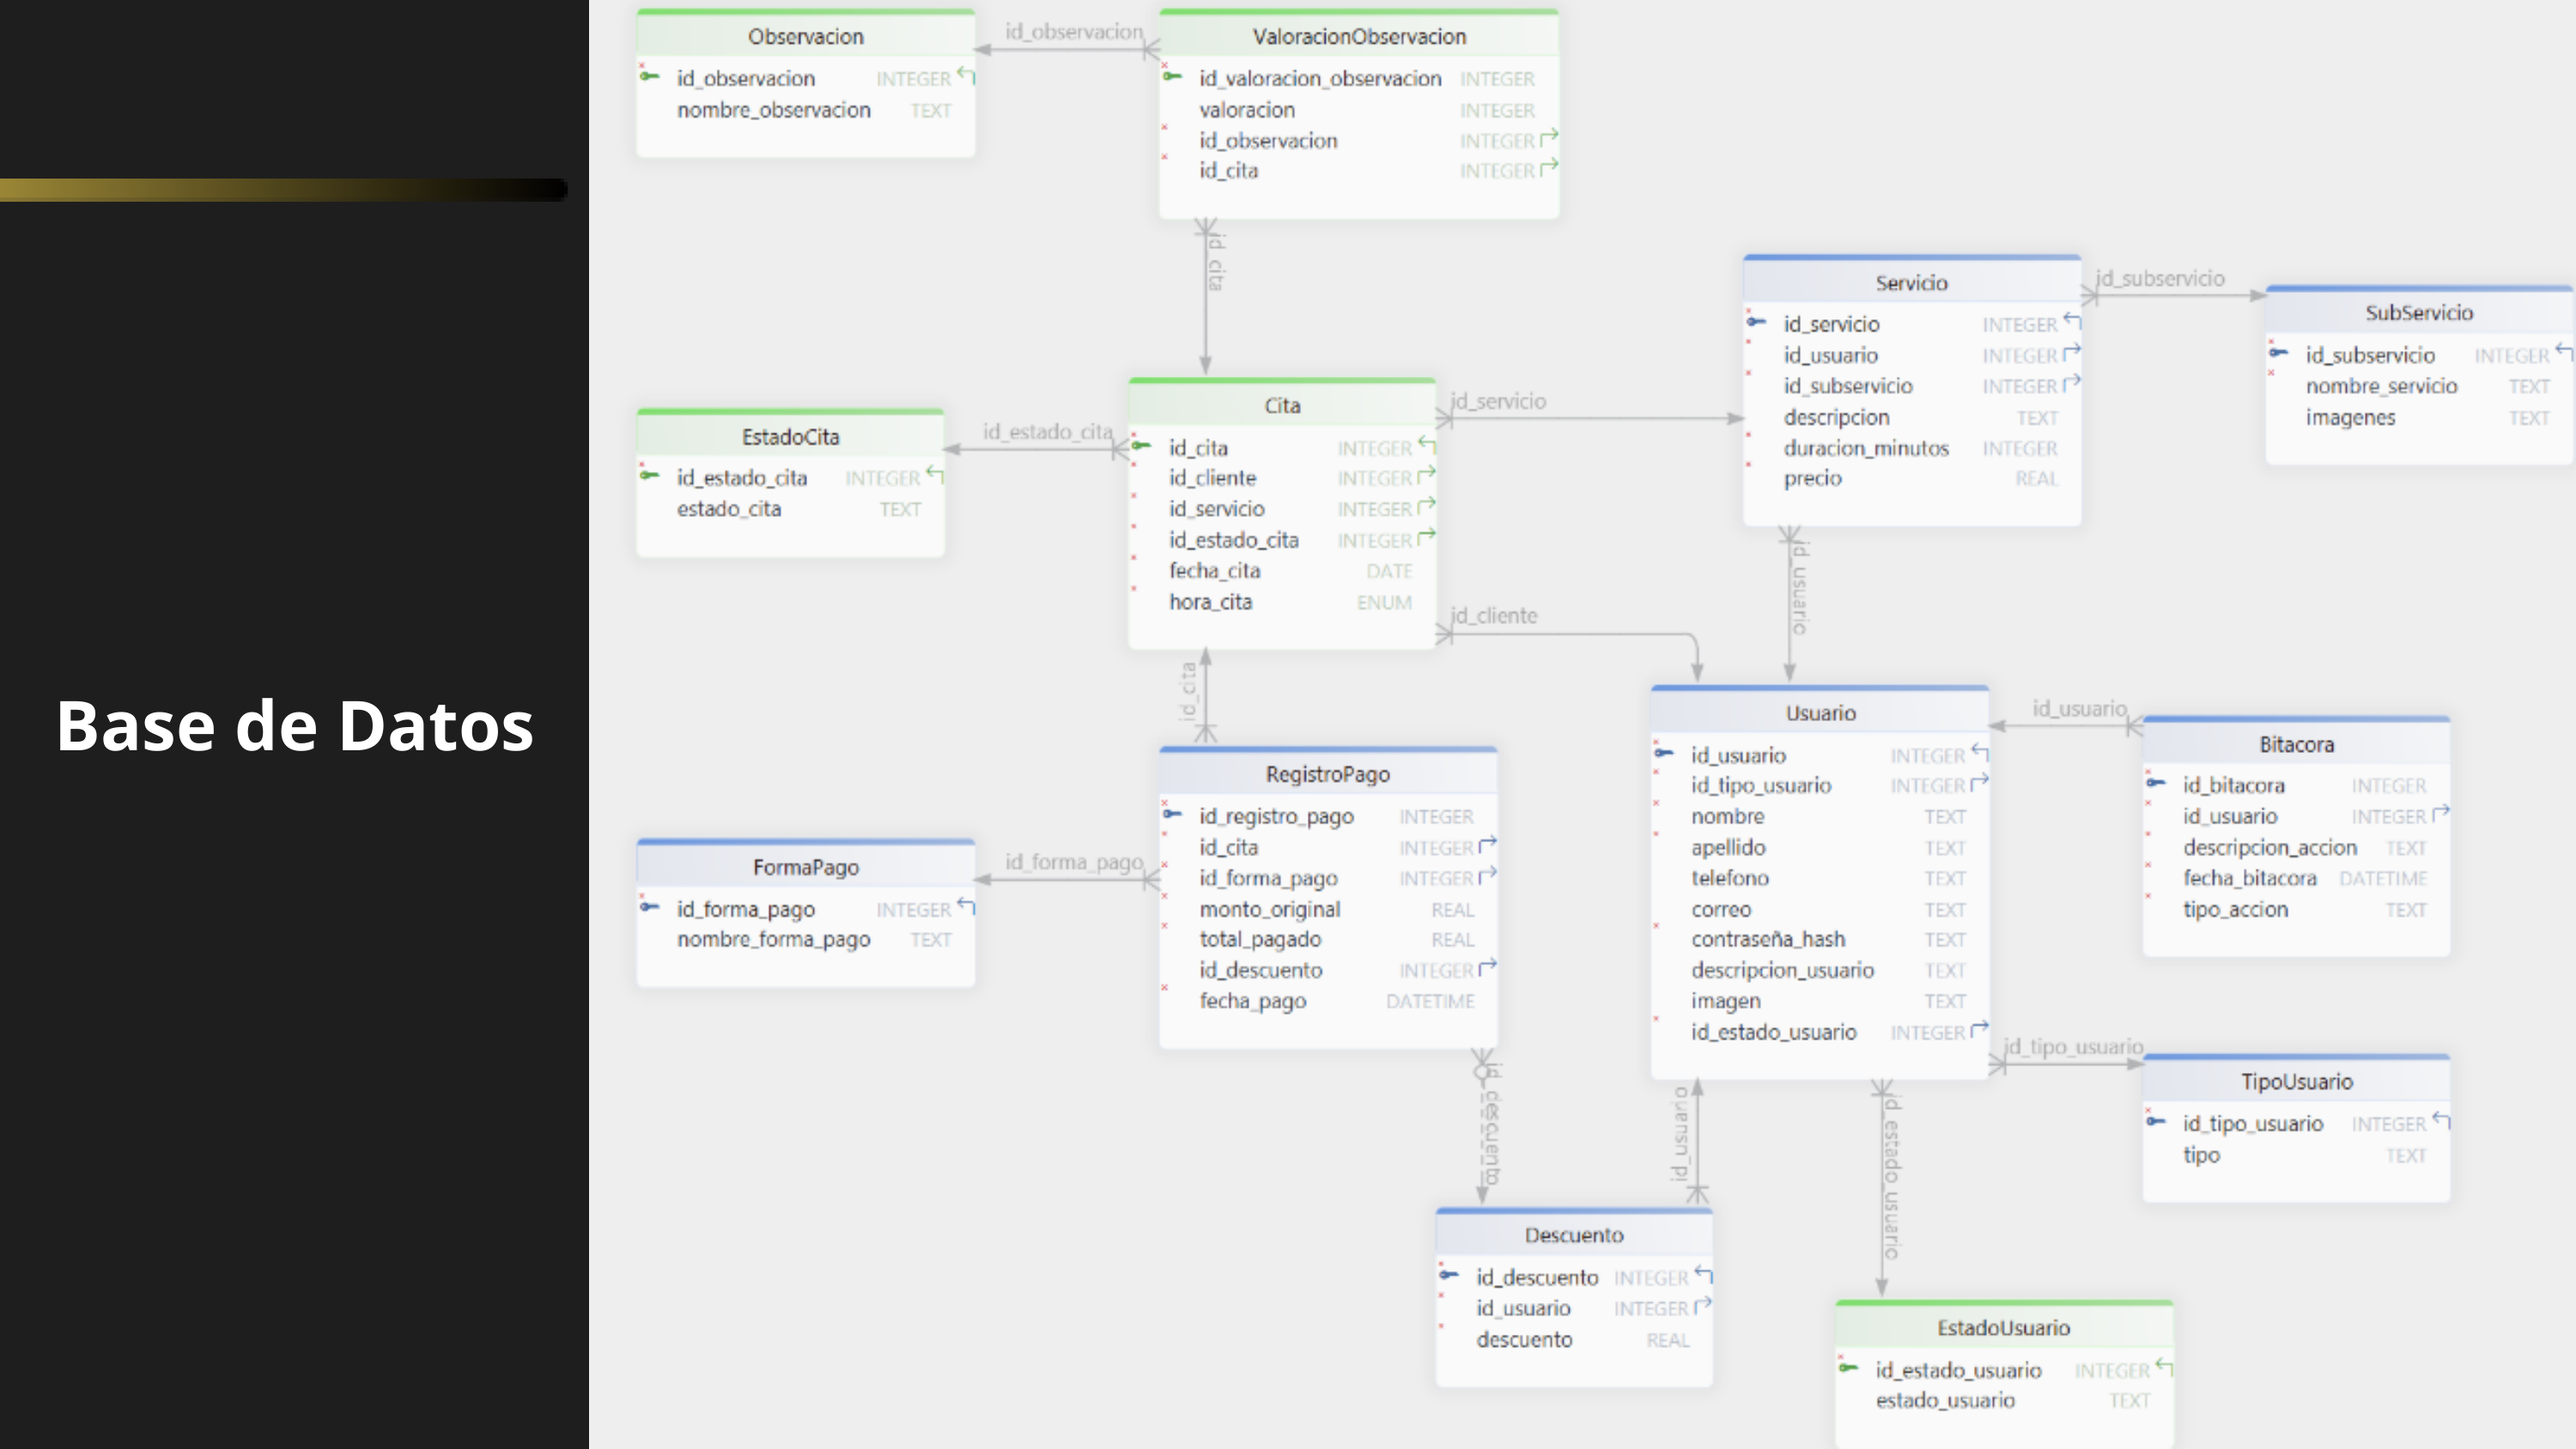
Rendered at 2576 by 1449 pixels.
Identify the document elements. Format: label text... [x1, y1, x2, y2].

text_box Base de Datos [43, 682, 547, 765]
text_box [0, 179, 568, 202]
text_box [589, 0, 2576, 1449]
